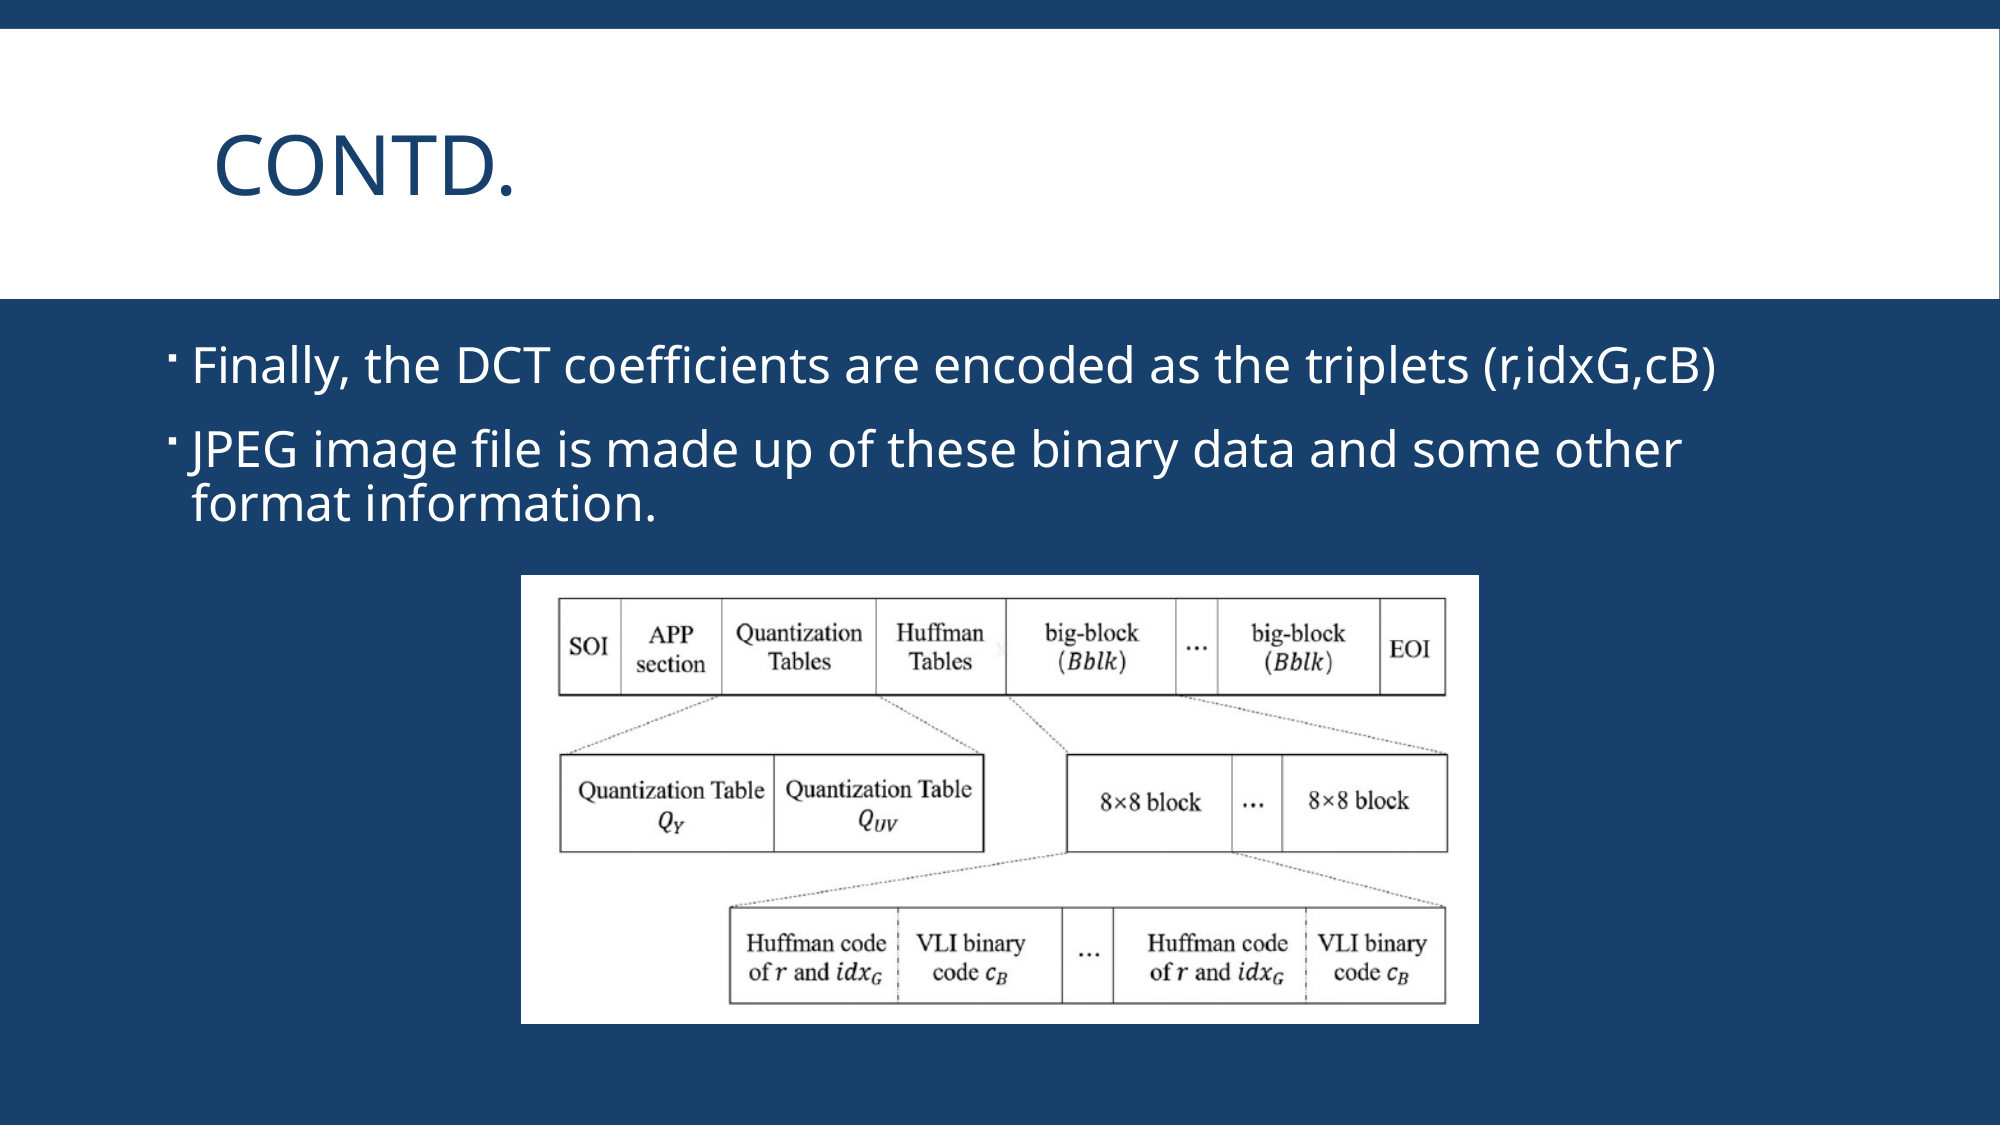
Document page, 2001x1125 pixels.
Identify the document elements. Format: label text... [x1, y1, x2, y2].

list Finally, the DCT coefficients are encoded as the triplets (r,idxG,cB) JPEG image file is made up of these binary data and some other format information. [145, 333, 1854, 1024]
title Contd. [197, 46, 1803, 295]
picture [521, 575, 1479, 1024]
